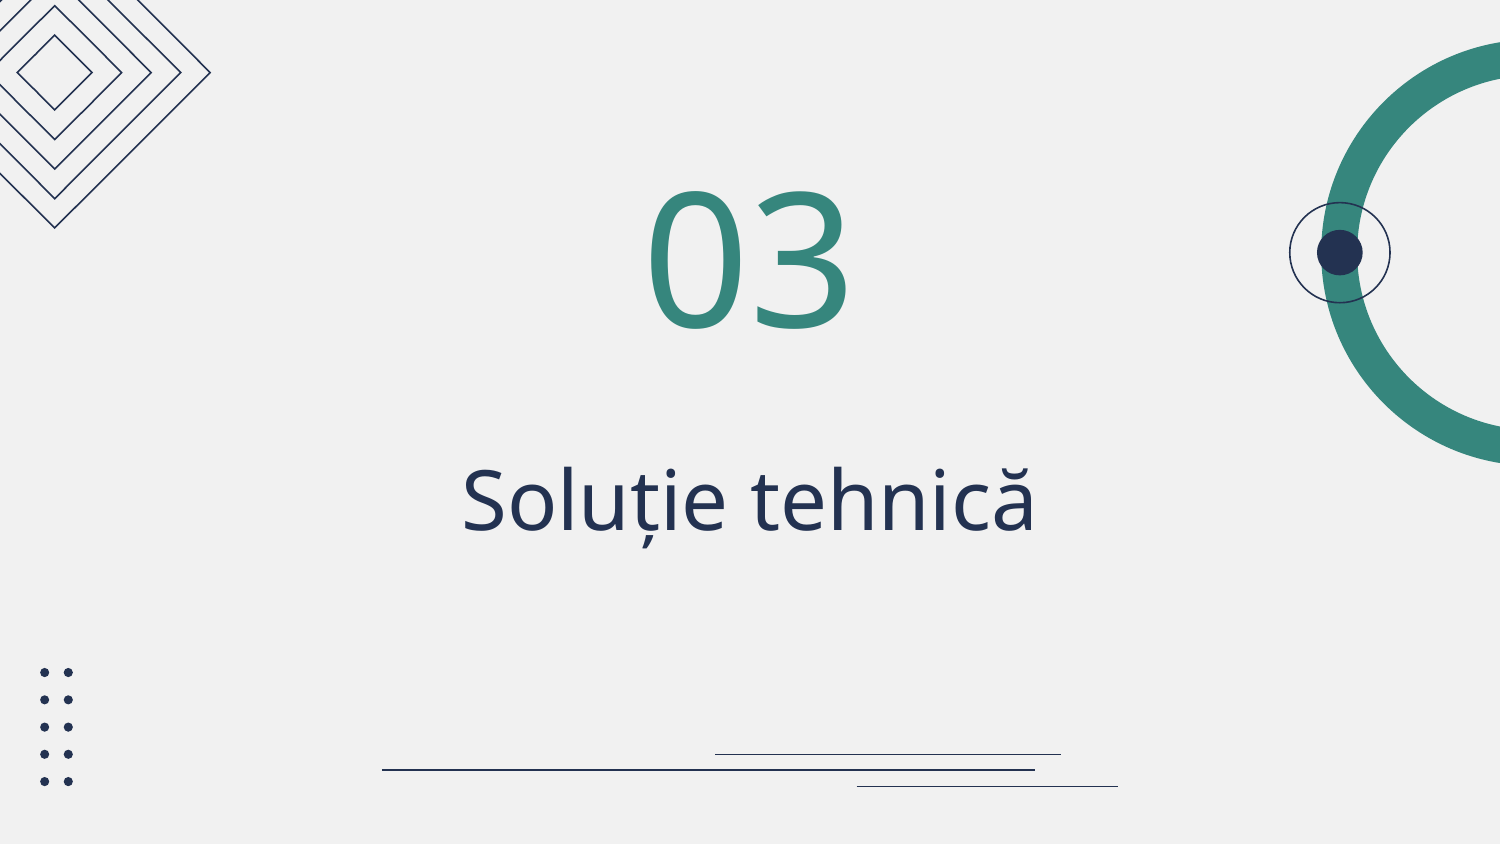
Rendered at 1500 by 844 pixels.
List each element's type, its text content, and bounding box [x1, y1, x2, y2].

title Soluție tehnică [372, 421, 1128, 563]
title 03 [596, 159, 904, 346]
